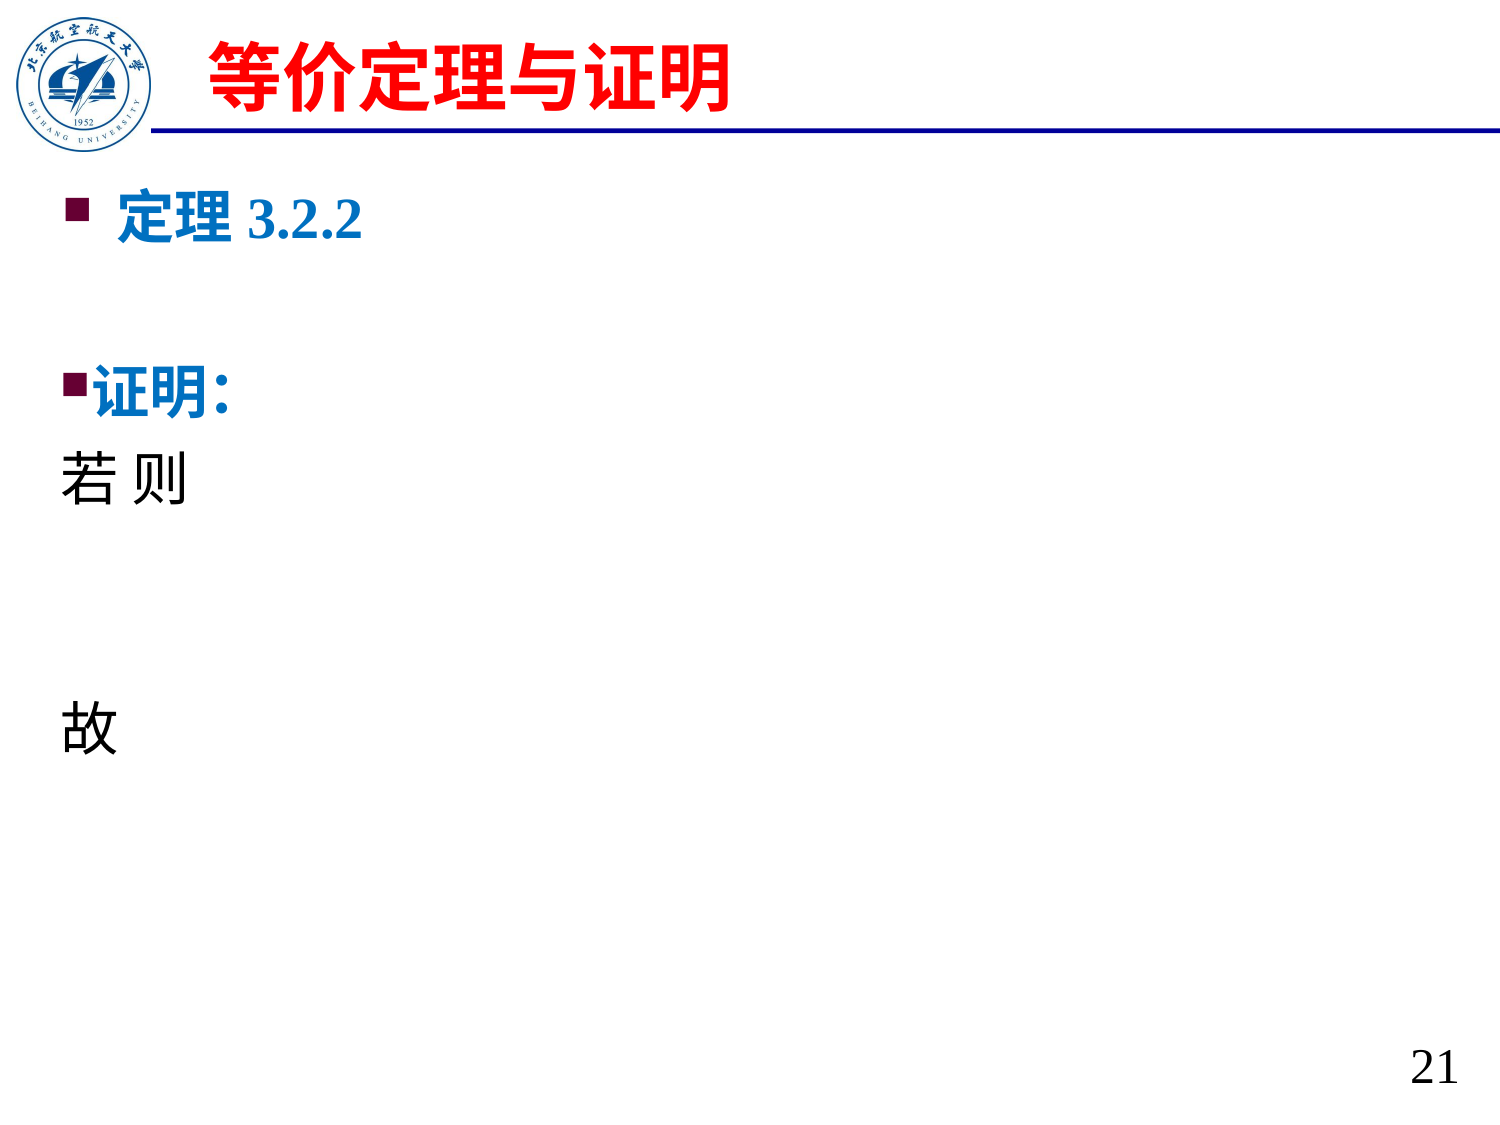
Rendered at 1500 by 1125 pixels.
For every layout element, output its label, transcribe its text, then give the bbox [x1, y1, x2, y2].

title 等价定理与证明 [192, 32, 1415, 120]
picture [16, 17, 151, 152]
